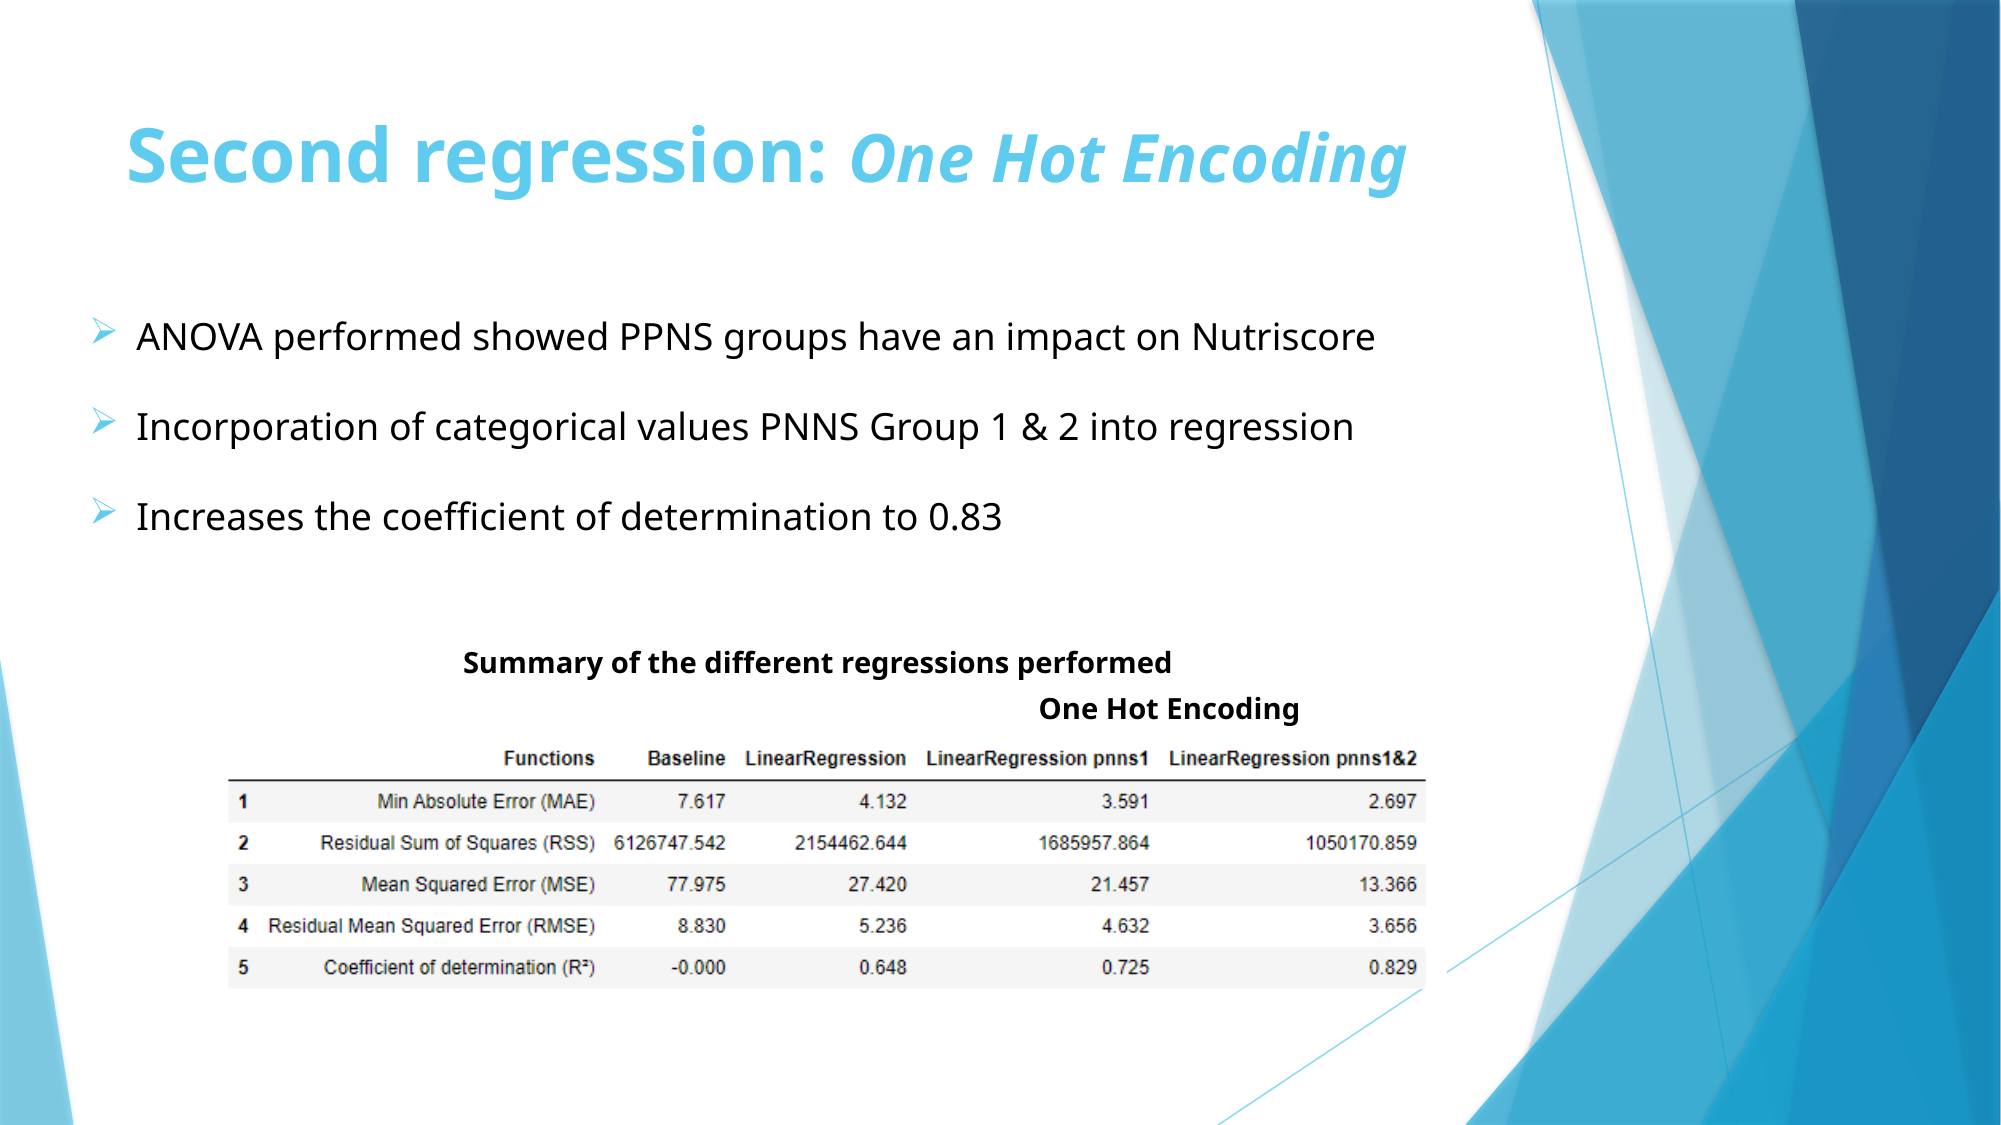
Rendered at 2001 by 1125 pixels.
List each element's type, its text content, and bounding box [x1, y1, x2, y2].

title Second regression: One Hot Encoding [111, 99, 1522, 222]
text_box ANOVA performed showed PPNS groups have an impact on Nutriscore Incorporation of categorical values PNNS Group 1 & 2 into regression Increases the coefficient of determination to 0.83 [74, 260, 1393, 546]
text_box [219, 636, 1448, 990]
